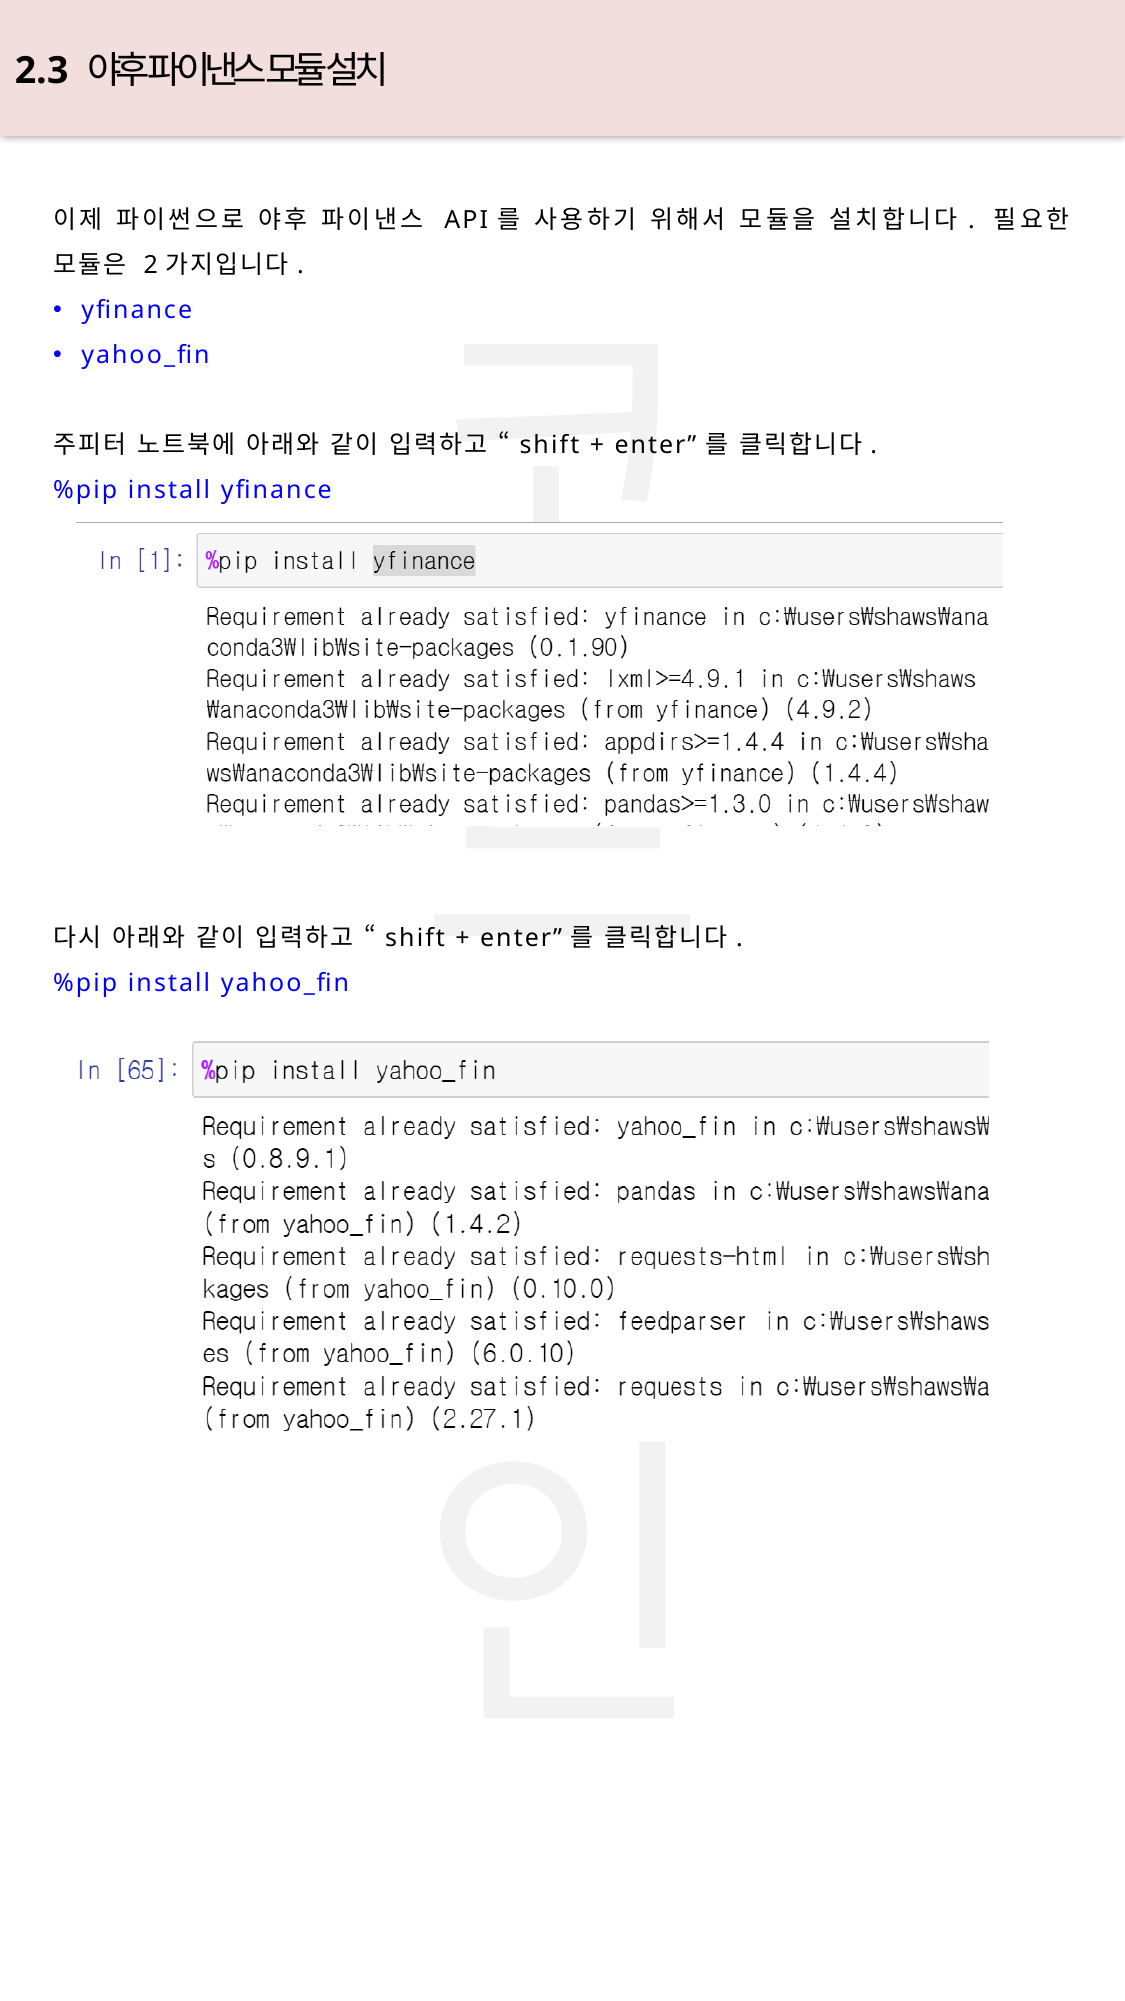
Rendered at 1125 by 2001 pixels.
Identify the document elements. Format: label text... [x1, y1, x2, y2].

text_box 이제 파이썬으로 야후 파이낸스 API를 사용하기 위해서 모듈을 설치합니다. 필요한 모듈은 2가지입니다. yfinance yahoo_fin 주피터 노트북에 아래와 같이 입력하고 “shift + enter”를 클릭합니다. %pip install yfinance 다시 아래와 같이 입력하고 “shift + enter”를 클릭합니다. %pip install yahoo_fin [38, 181, 1087, 1954]
picture [50, 1017, 989, 1437]
text_box 2.3 야후 파이낸스 모듈 설치 [0, 0, 1125, 136]
picture [76, 522, 1003, 826]
